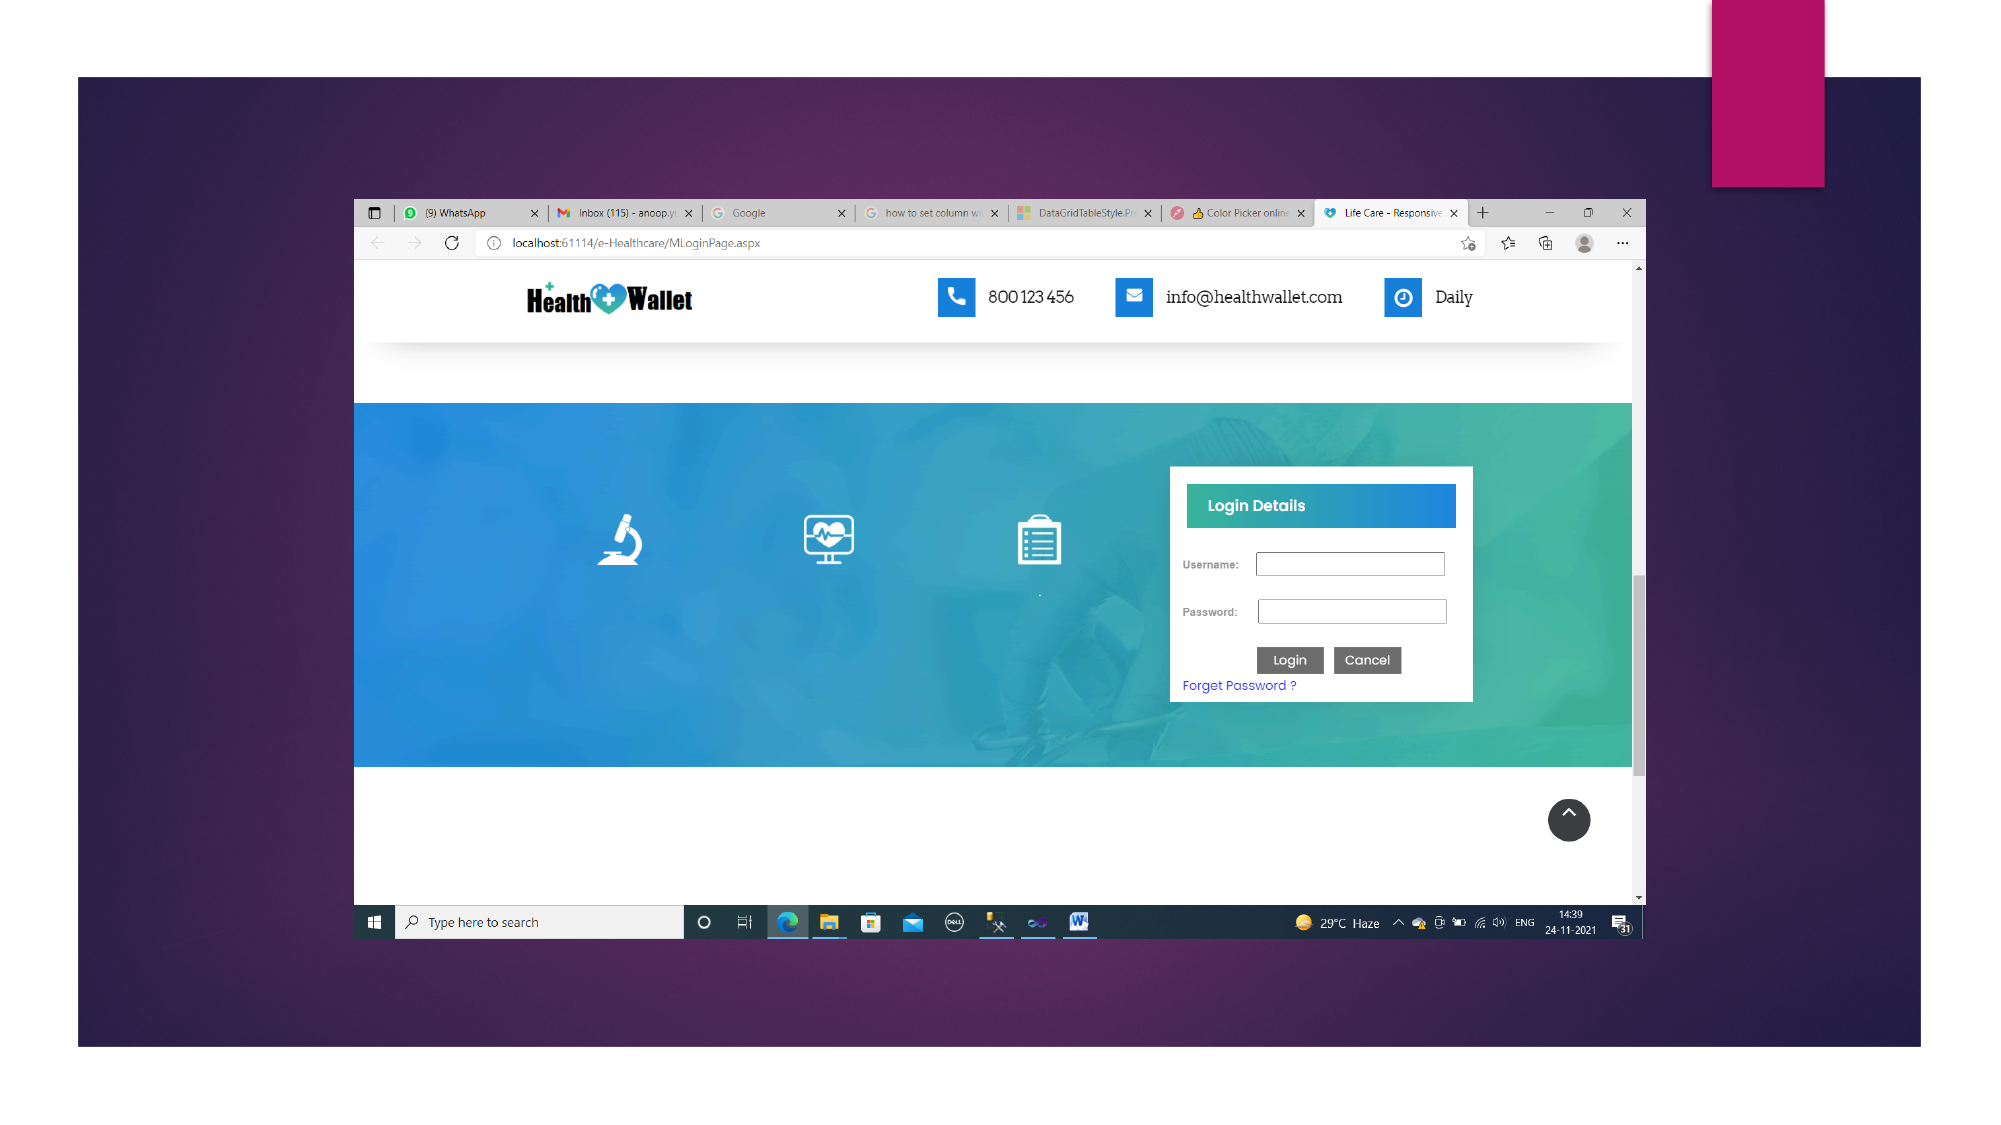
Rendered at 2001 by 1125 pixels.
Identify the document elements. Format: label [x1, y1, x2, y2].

picture [354, 199, 1646, 939]
